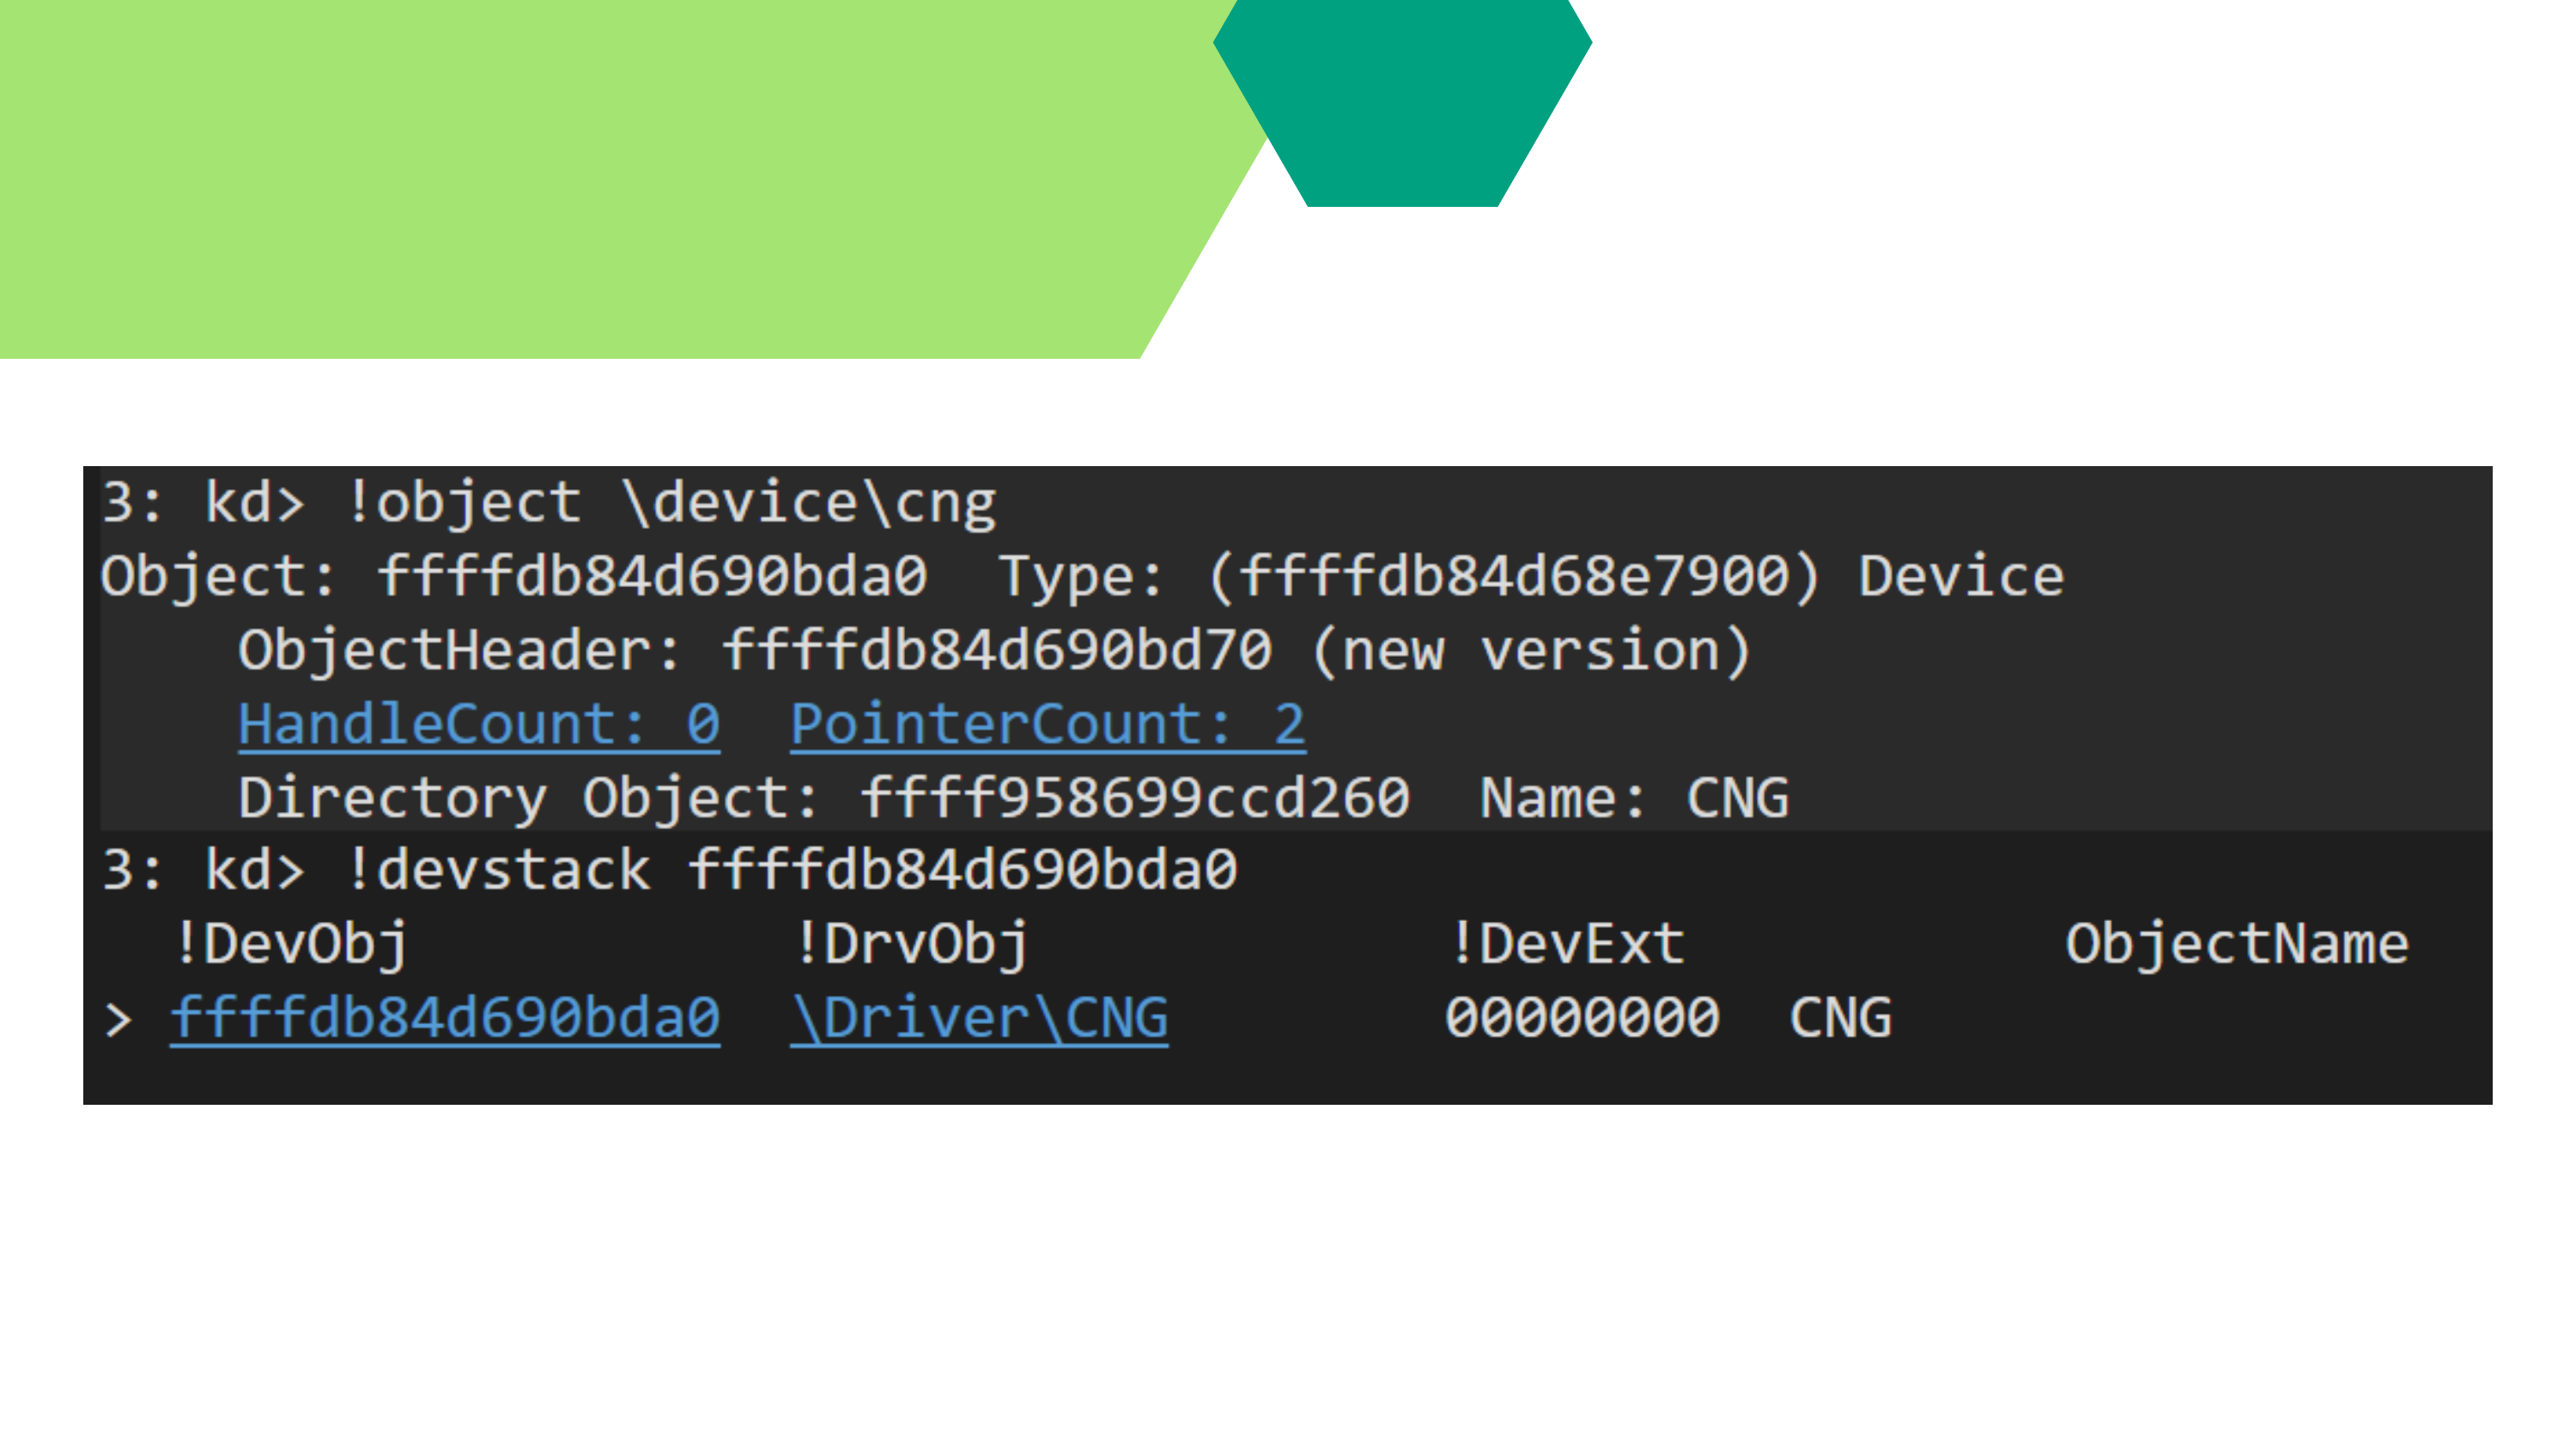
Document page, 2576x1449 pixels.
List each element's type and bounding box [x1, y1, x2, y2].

text_box [1212, 0, 1594, 208]
text_box [0, 0, 1394, 360]
picture [83, 466, 2493, 1106]
